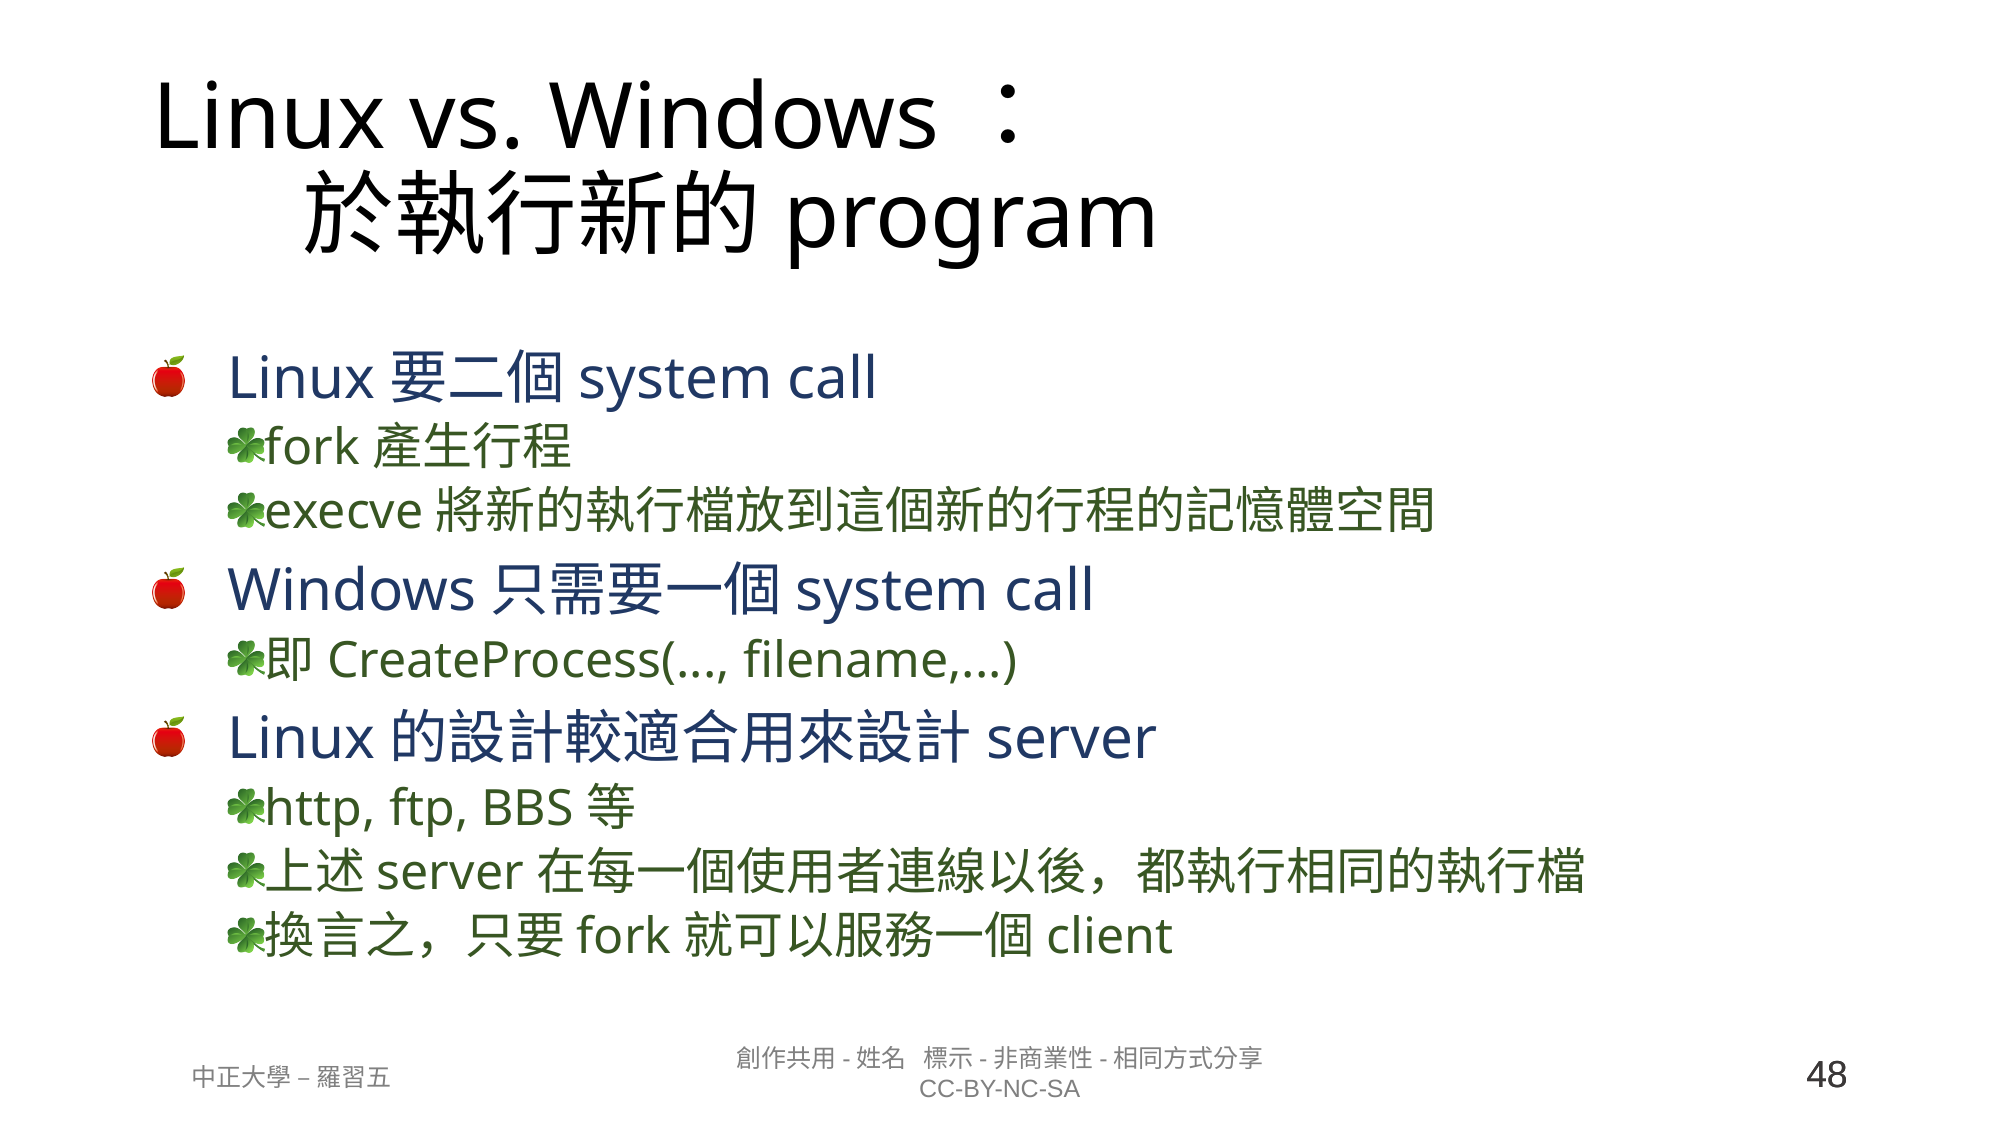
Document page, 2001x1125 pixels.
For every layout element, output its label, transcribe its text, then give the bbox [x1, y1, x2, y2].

picture [152, 567, 194, 609]
picture [227, 917, 263, 953]
picture [227, 788, 263, 824]
picture [152, 716, 194, 757]
picture [227, 492, 263, 528]
picture [152, 355, 194, 397]
picture [227, 852, 263, 888]
title Linux vs. Windows： 於執行新的program [137, 59, 1863, 278]
picture [227, 640, 263, 676]
picture [227, 427, 263, 463]
list Linux要二個system call fork產生行程 execve將新的執行檔放到這個新的行程的記憶體空間 Windows只需要一個system call 即CreateProcess(..., filename,...) Linux的設計較適合用來設計server http, ftp, BBS等 上述server在每一個使用者連線以後，都執行相同的執行檔 換言之，只要fork就可以服務一個client [137, 299, 1863, 1014]
